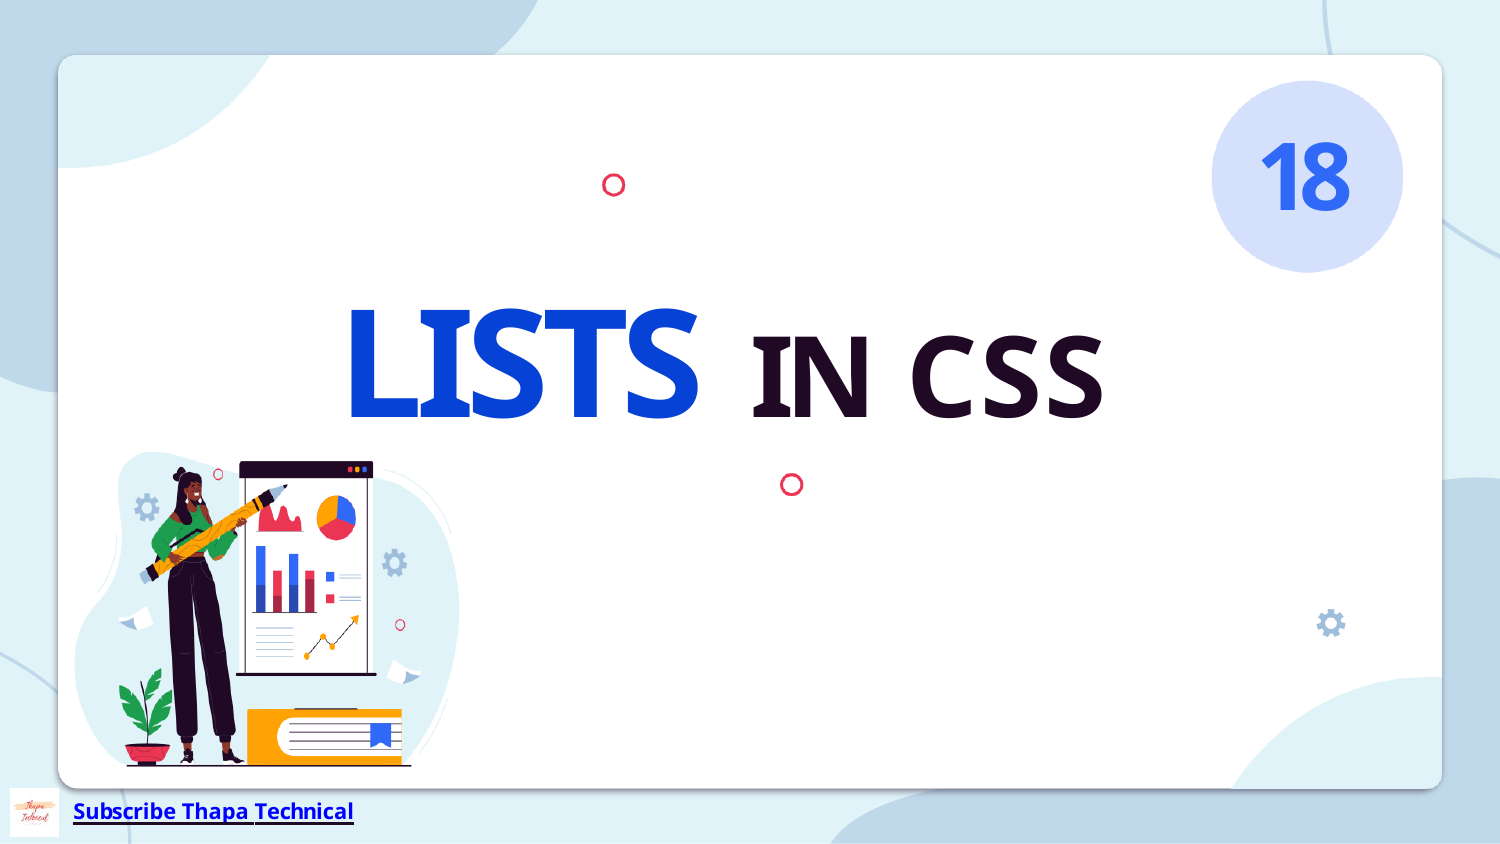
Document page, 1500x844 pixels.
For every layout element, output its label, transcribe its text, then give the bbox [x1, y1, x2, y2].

text_box Subscribe Thapa Technical [71, 797, 378, 828]
picture [10, 48, 1451, 837]
